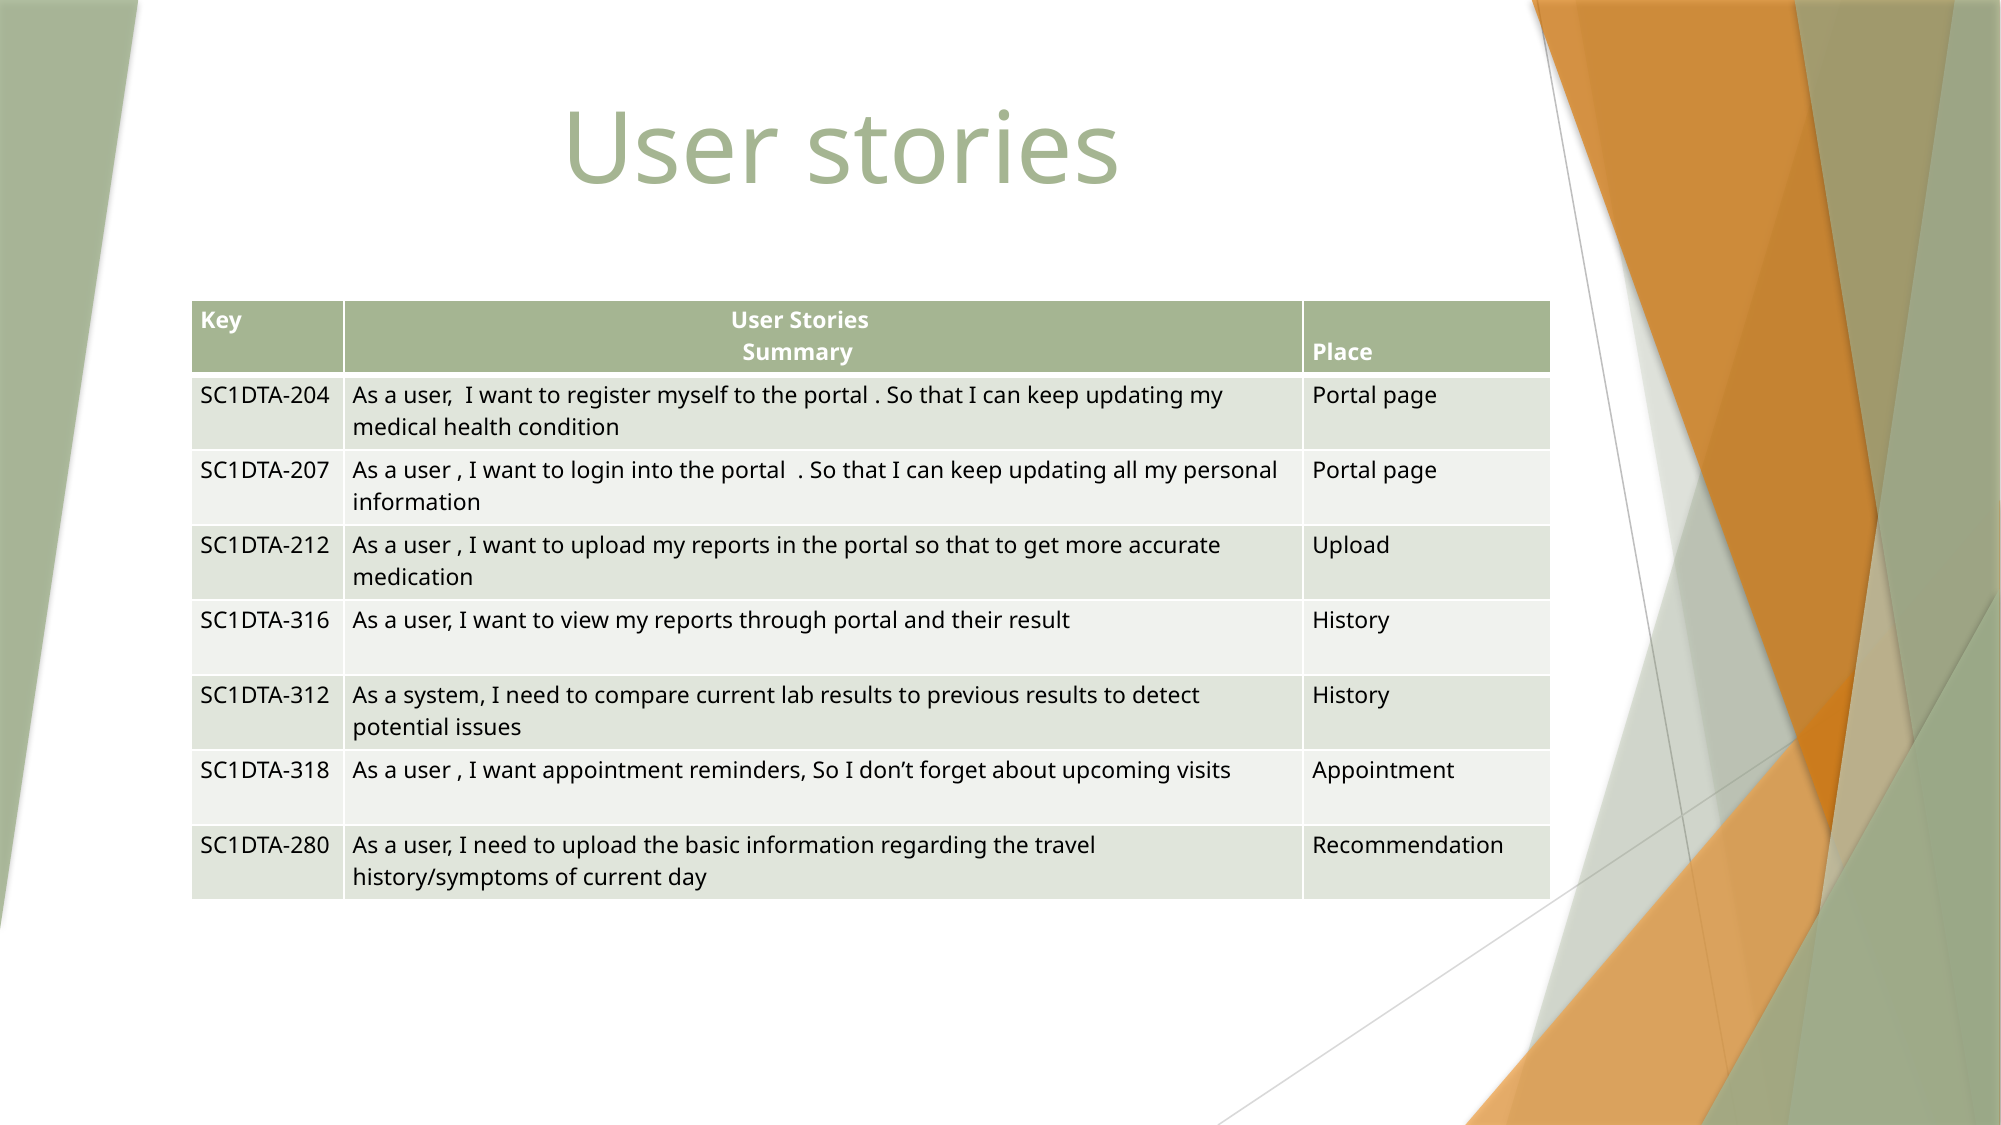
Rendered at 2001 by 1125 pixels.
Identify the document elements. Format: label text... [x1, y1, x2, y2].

table_cell Upload [1304, 526, 1550, 599]
table_cell SC1DTA-207 [192, 451, 343, 524]
table_header Place [1304, 301, 1550, 372]
table_cell As a system, I need to compare current lab results to previous results to detect potential issues [345, 676, 1302, 749]
table_cell As a user, I want to register myself to the portal . So that I can keep updating my medical health condition [345, 378, 1302, 449]
table_cell SC1DTA-312 [192, 676, 343, 749]
table_cell History [1304, 601, 1550, 674]
table_cell As a user , I want to upload my reports in the portal so that to get more accurate medication [345, 526, 1302, 599]
table_cell Portal page [1304, 378, 1550, 449]
table_cell SC1DTA-316 [192, 601, 343, 674]
table_cell History [1304, 676, 1550, 749]
table_header User Stories Summary [345, 301, 1302, 372]
table_cell As a user, I want to view my reports through portal and their result [345, 601, 1302, 674]
table_cell Portal page [1304, 451, 1550, 524]
table_cell Recommendation [1304, 826, 1550, 899]
table_header Key [192, 301, 343, 372]
table_cell SC1DTA-318 [192, 751, 343, 824]
table_cell As a user, I need to upload the basic information regarding the travel history/symptoms of current day [345, 826, 1302, 899]
table_cell Appointment [1304, 751, 1550, 824]
table_cell As a user , I want appointment reminders, So I don’t forget about upcoming visits [345, 751, 1302, 824]
table_cell SC1DTA-280 [192, 826, 343, 899]
table_cell As a user , I want to login into the portal . So that I can keep updating all my personal information [345, 451, 1302, 524]
table_cell SC1DTA-204 [192, 378, 343, 449]
title User stories [161, 31, 1522, 211]
table_cell SC1DTA-212 [192, 526, 343, 599]
